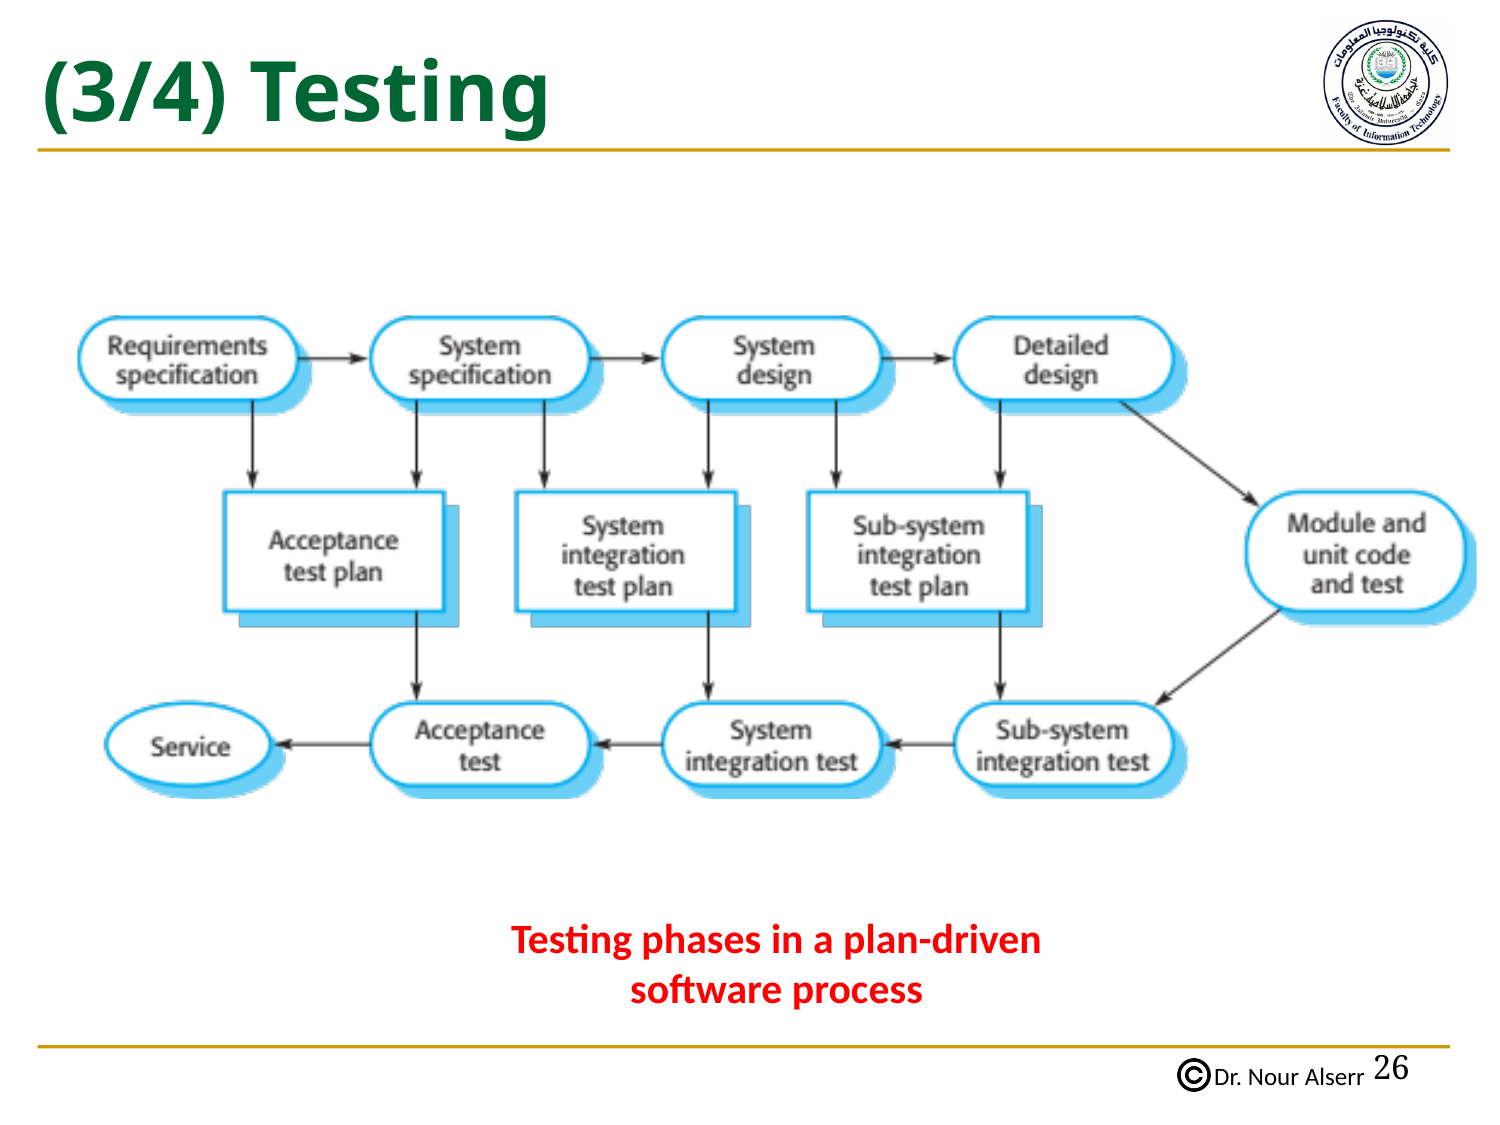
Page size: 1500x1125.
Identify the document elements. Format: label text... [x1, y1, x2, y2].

picture [1321, 18, 1450, 30]
picture [76, 314, 1477, 799]
title (3/4) Testing [26, 30, 1461, 207]
text_box Testing phases in a plan-driven software process [342, 904, 1211, 1019]
slide_number 26 [1074, 1023, 1426, 1100]
